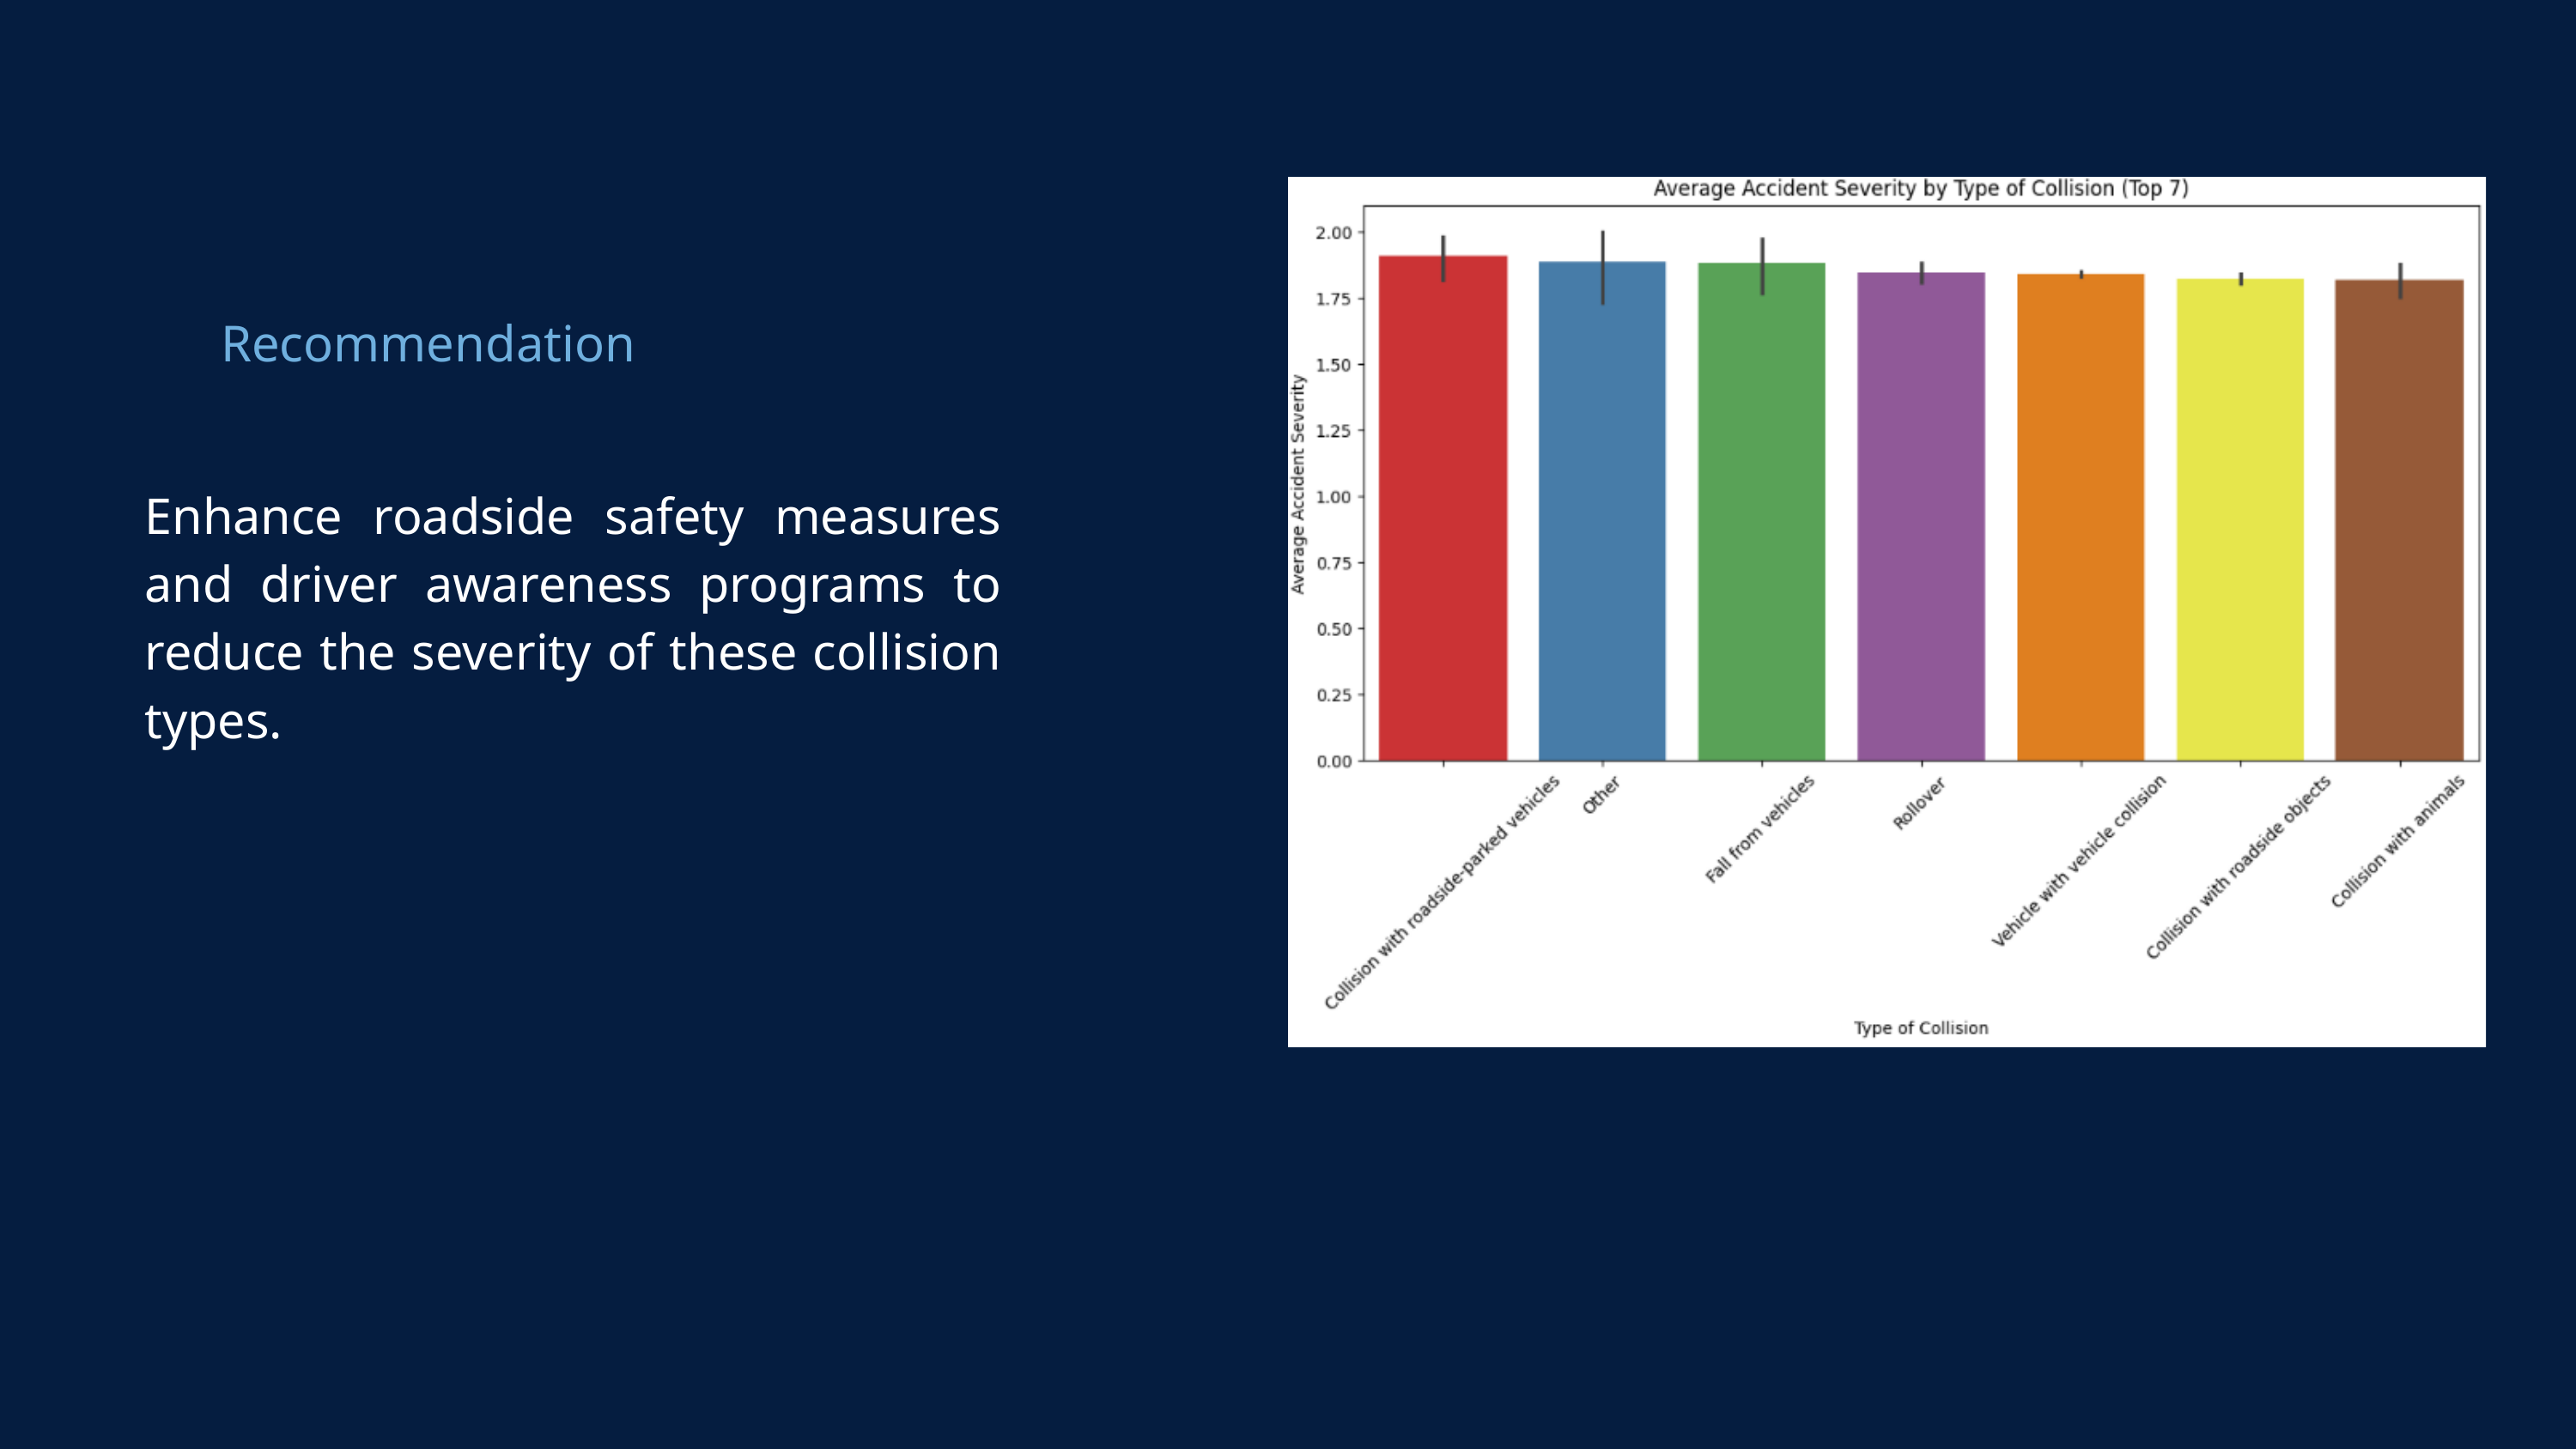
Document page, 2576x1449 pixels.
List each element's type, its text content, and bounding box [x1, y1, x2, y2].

text_box [1287, 177, 2487, 1047]
text_box Recommendation [218, 303, 639, 373]
text_box Enhance roadside safety measures and driver awareness programs to reduce the severity of these collision types. [144, 476, 1002, 749]
